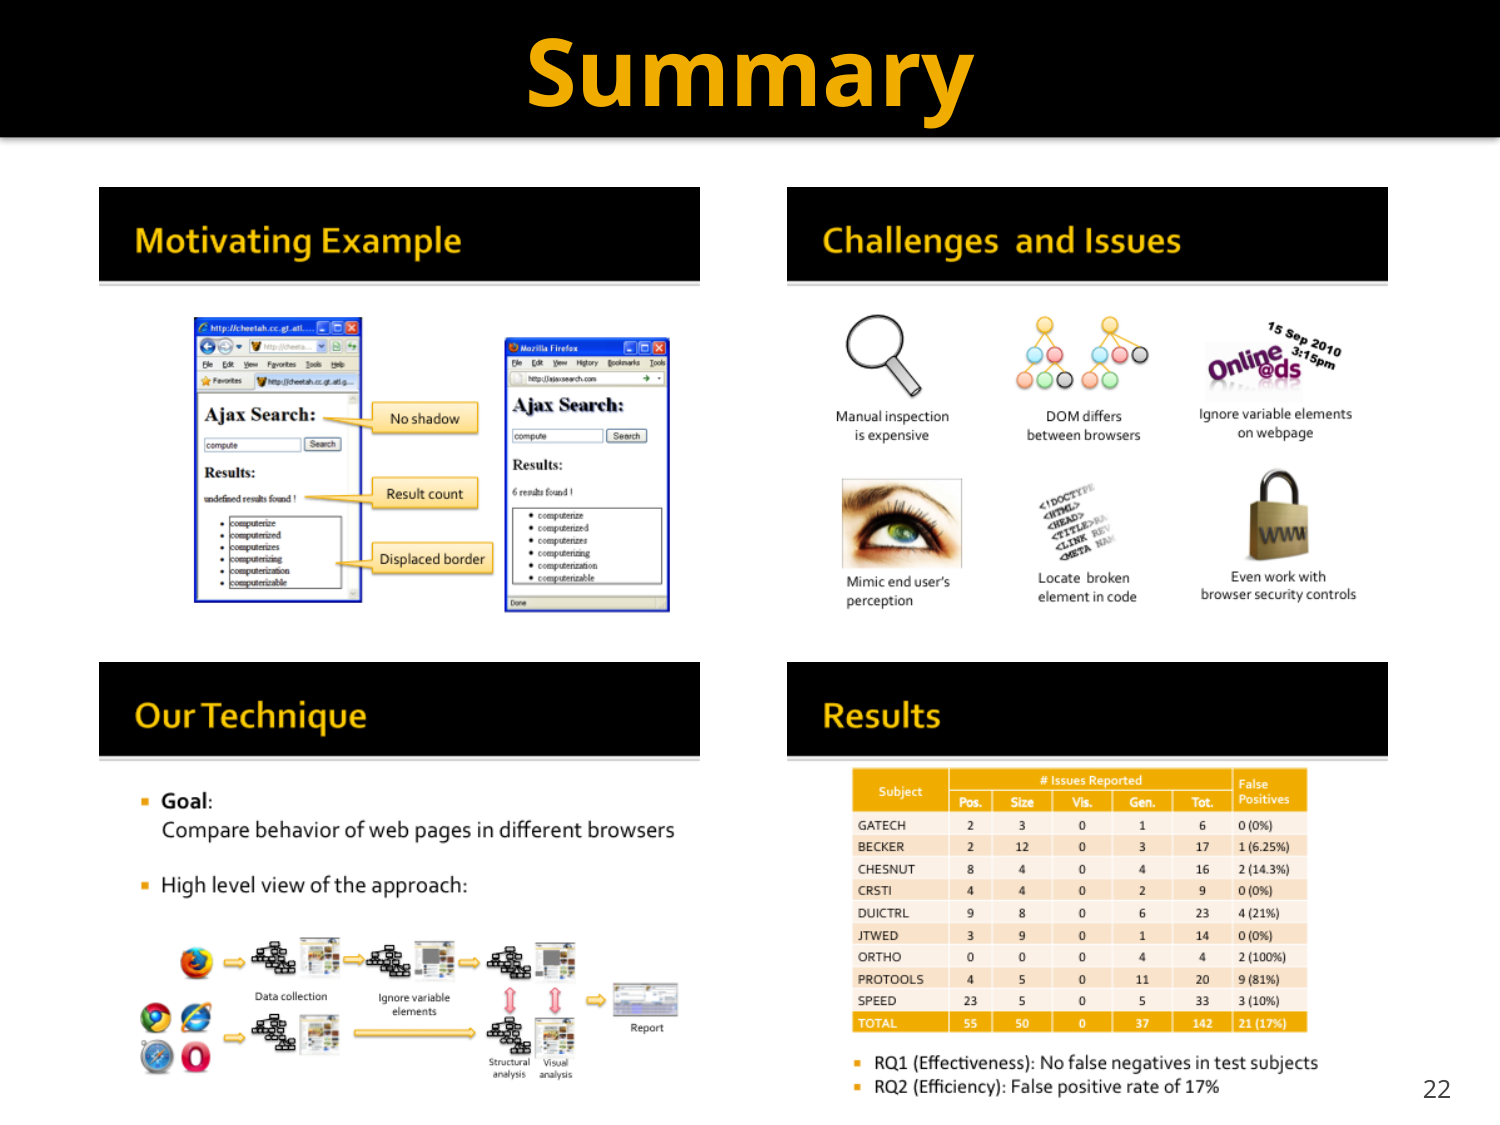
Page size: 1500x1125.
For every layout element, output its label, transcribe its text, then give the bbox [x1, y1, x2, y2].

slide_number 22 [1394, 1062, 1467, 1108]
picture [99, 662, 700, 1113]
picture [787, 662, 1388, 1113]
text_box Summary [0, 0, 1500, 138]
picture [99, 187, 700, 638]
picture [787, 187, 1388, 638]
